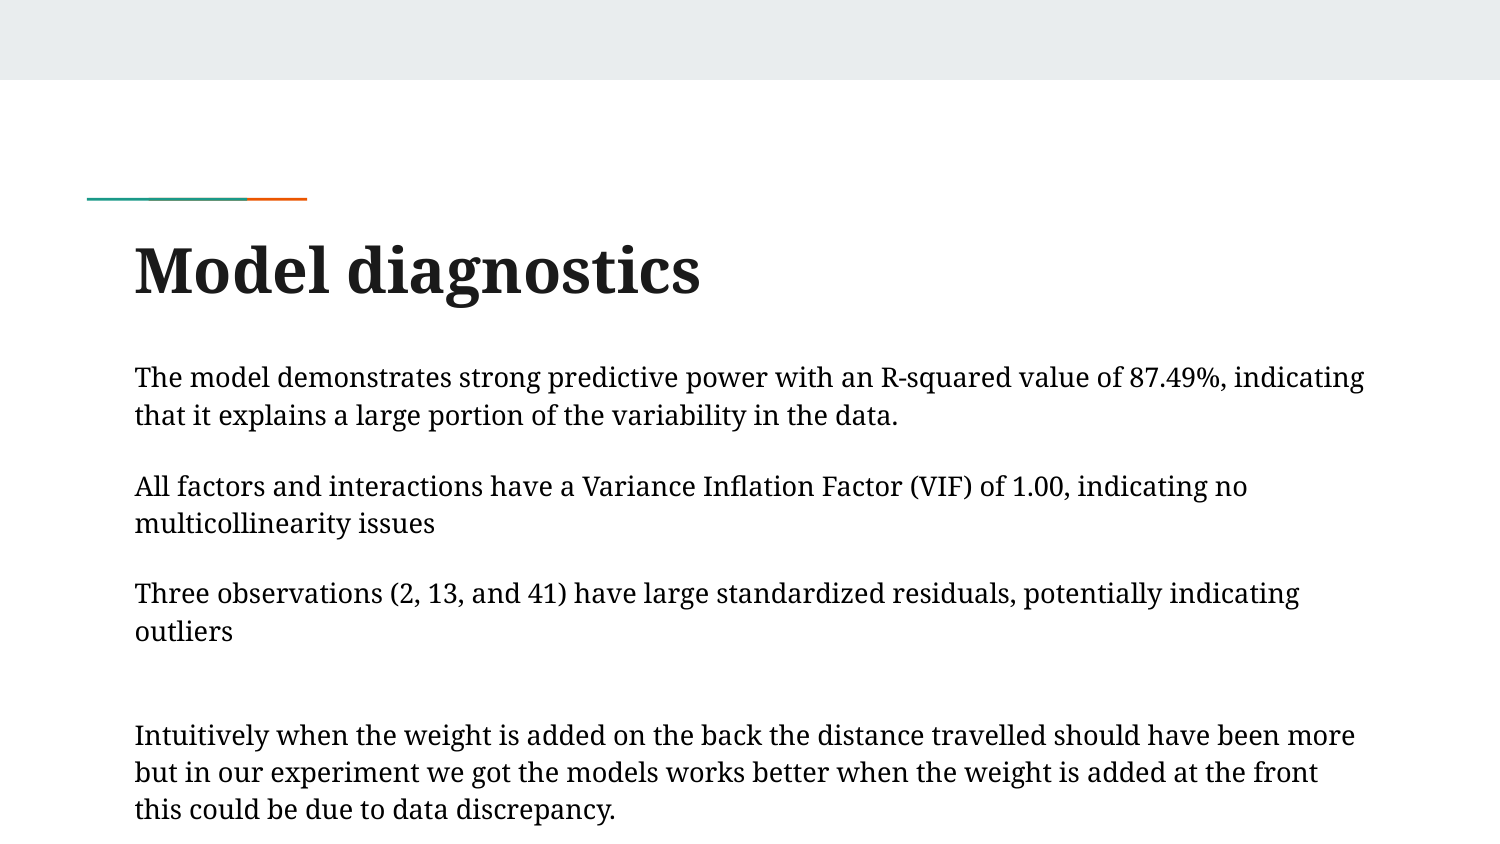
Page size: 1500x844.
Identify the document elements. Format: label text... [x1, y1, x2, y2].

title Model diagnostics [119, 216, 1381, 305]
list The model demonstrates strong predictive power with an R-squared value of 87.49%, indicating that it explains a large portion of the variability in the data. All factors and interactions have a Variance Inflation Factor (VIF) of 1.00, indicating no multicollinearity issues Three observations (2, 13, and 41) have large standardized residuals, potentially indicating outliers Intuitively when the weight is added on the back the distance travelled should have been more but in our experiment we got the models works better when the weight is added at the front this could be due to data discrepancy. [119, 341, 1381, 712]
